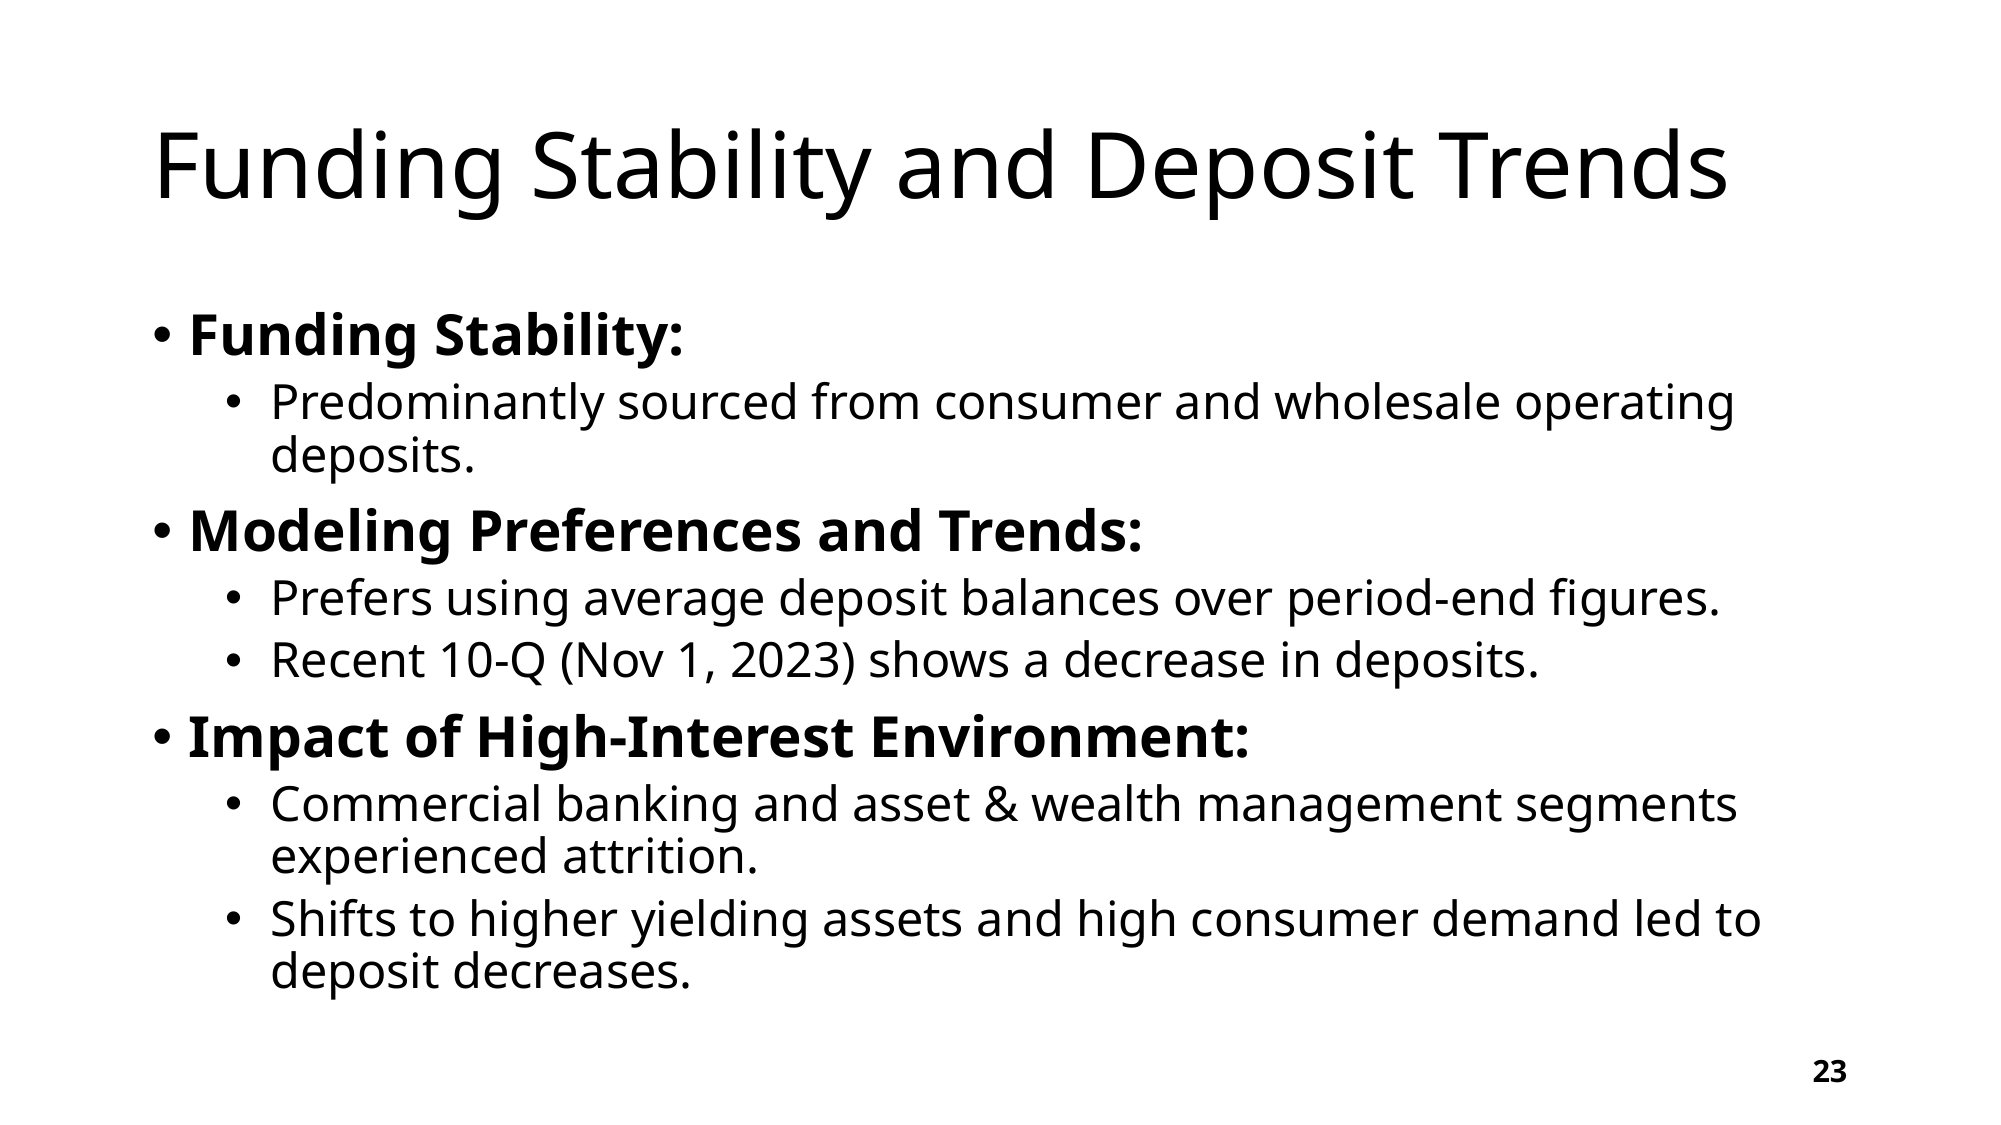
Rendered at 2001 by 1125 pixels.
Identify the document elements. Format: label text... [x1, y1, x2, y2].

list Funding Stability: Predominantly sourced from consumer and wholesale operating deposits. Modeling Preferences and Trends: Prefers using average deposit balances over period-end figures. Recent 10-Q (Nov 1, 2023) shows a decrease in deposits. Impact of High-Interest Environment: Commercial banking and asset & wealth management segments experienced attrition. Shifts to higher yielding assets and high consumer demand led to deposit decreases. [137, 299, 1863, 1014]
title Funding Stability and Deposit Trends [137, 59, 1863, 278]
slide_number 23 [1412, 1042, 1863, 1103]
